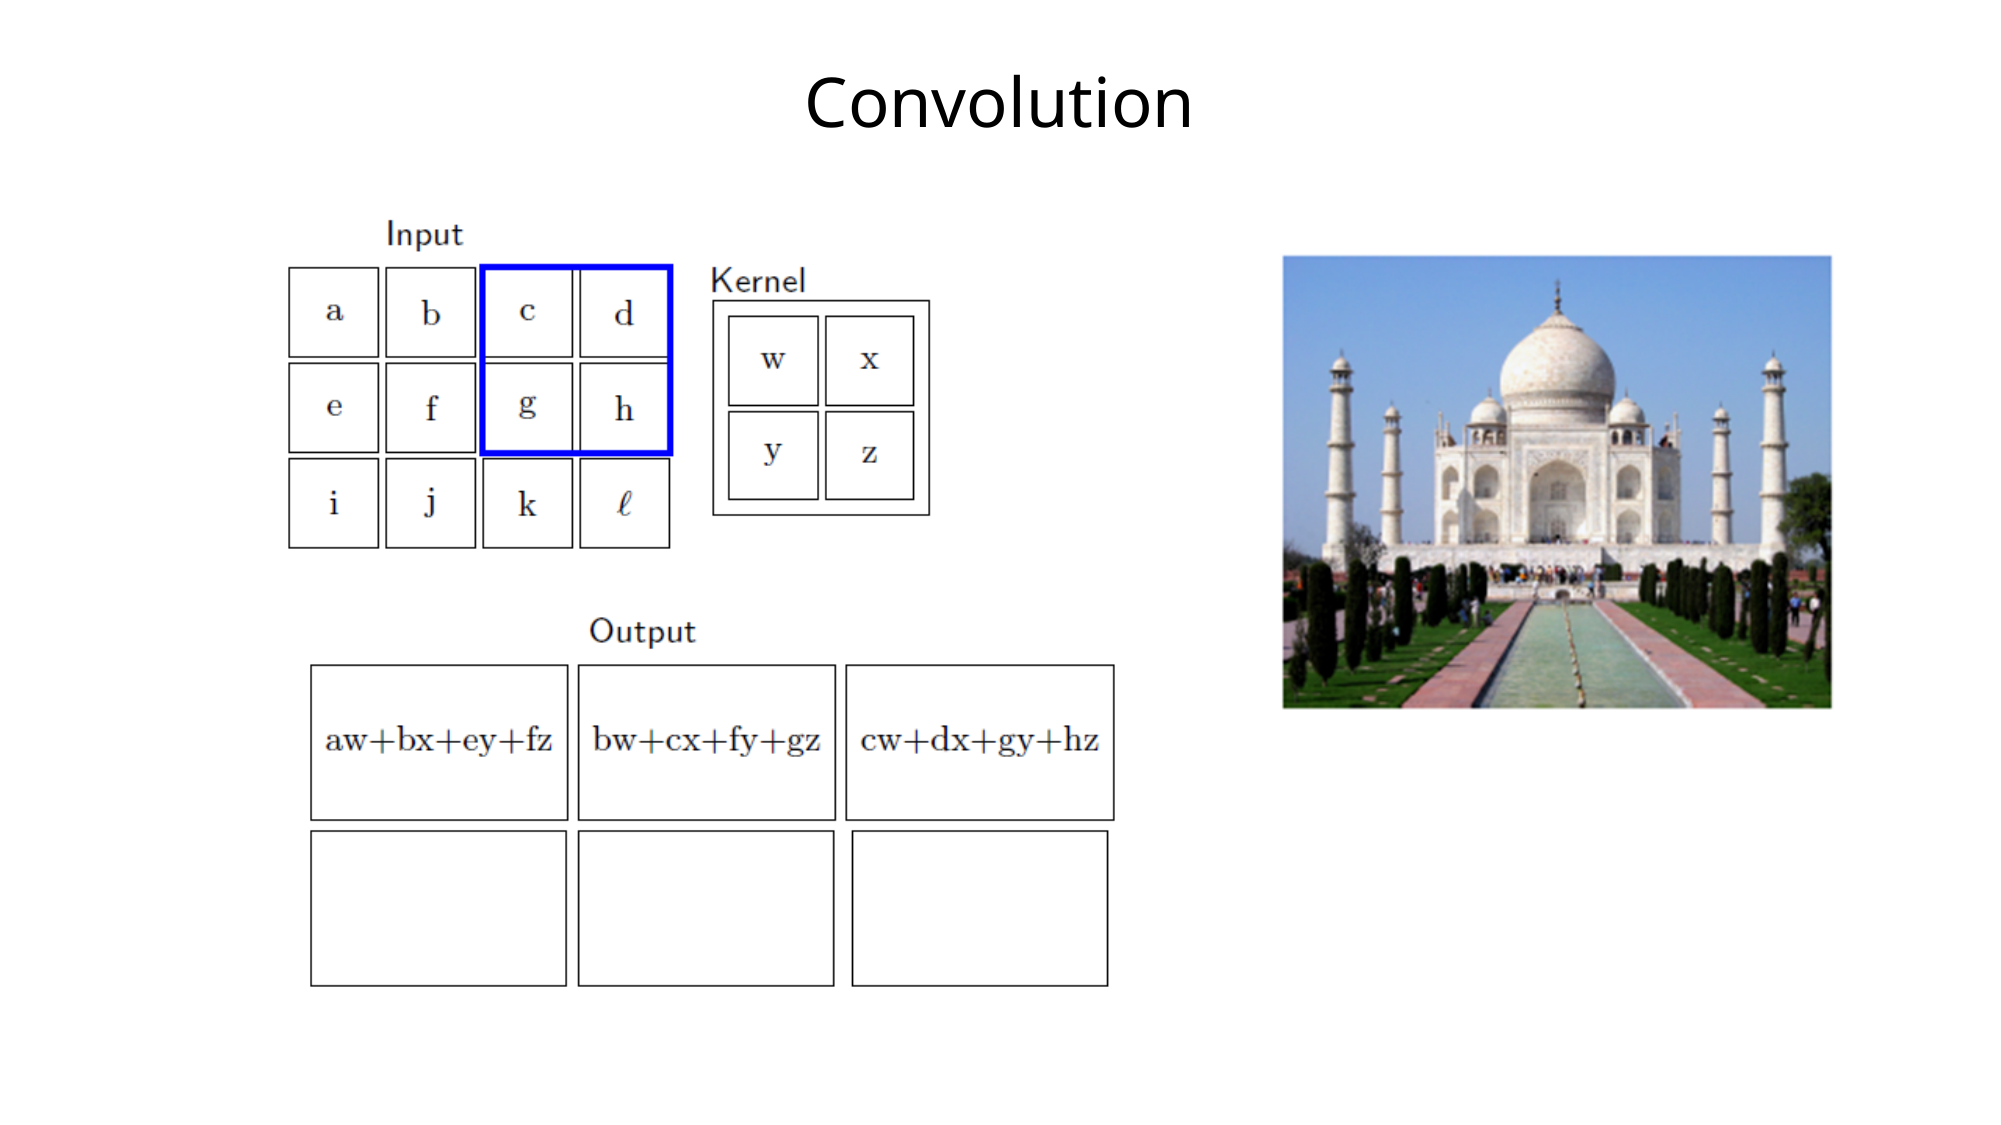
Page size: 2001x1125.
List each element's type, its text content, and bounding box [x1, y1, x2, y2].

picture [1270, 239, 1839, 717]
picture [273, 211, 1129, 1012]
title Convolution [137, 59, 1863, 150]
